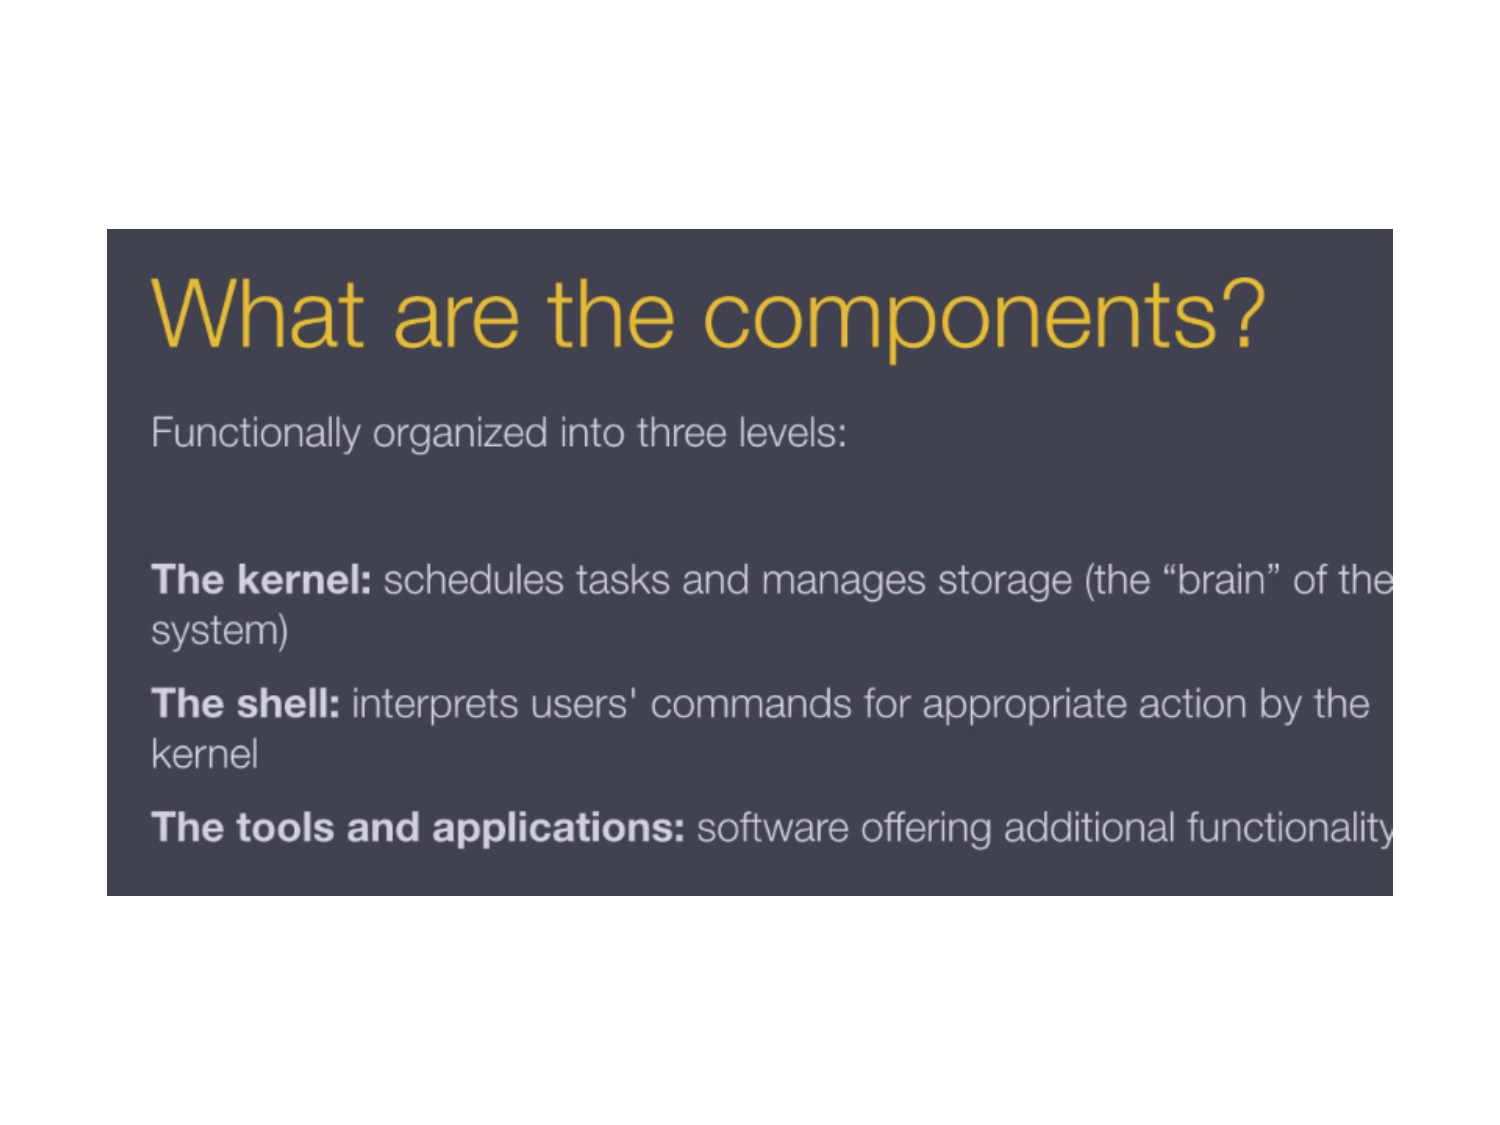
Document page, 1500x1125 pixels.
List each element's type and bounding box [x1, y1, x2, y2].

picture [106, 229, 1394, 896]
